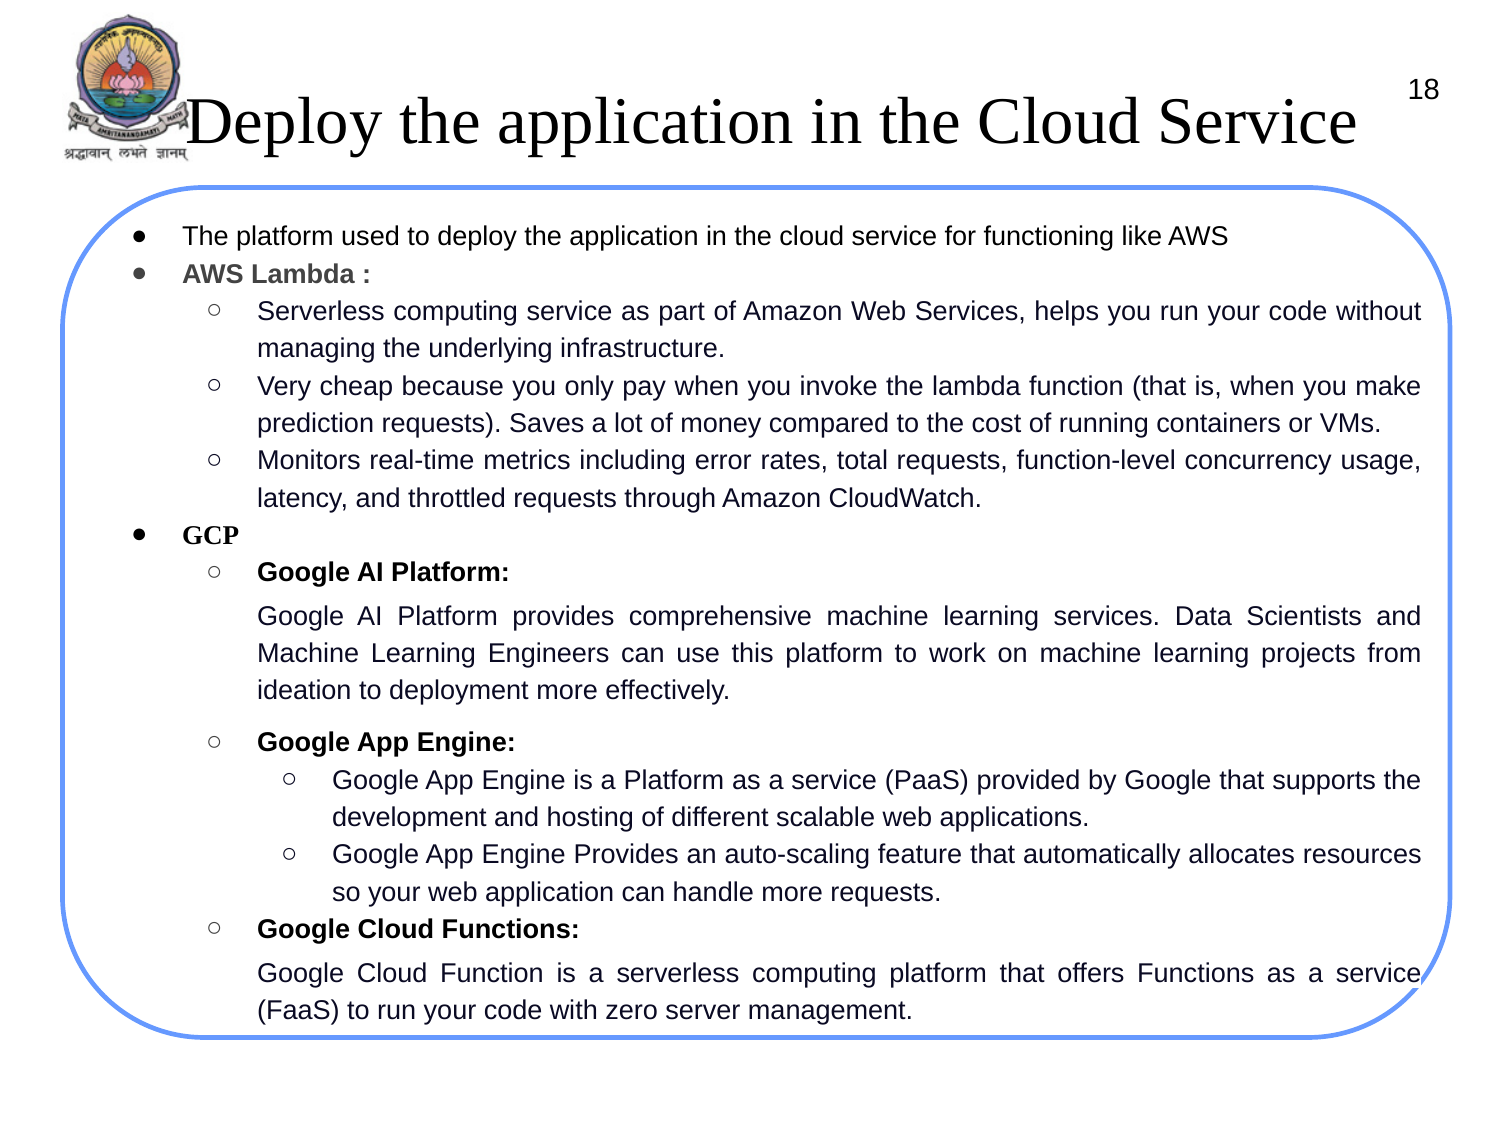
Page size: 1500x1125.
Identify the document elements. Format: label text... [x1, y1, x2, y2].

text_box The platform used to deploy the application in the cloud service for functioning like AWS AWS Lambda : Serverless computing service as part of Amazon Web Services, helps you run your code without managing the underlying infrastructure. Very cheap because you only pay when you invoke the lambda function (that is, when you make prediction requests). Saves a lot of money compared to the cost of running containers or VMs. Monitors real-time metrics including error rates, total requests, function-level concurrency usage, latency, and throttled requests through Amazon CloudWatch. GCP Google AI Platform: Google AI Platform provides comprehensive machine learning services. Data Scientists and Machine Learning Engineers can use this platform to work on machine learning projects from ideation to deployment more effectively. Google App Engine: Google App Engine is a Platform as a service (PaaS) provided by Google that supports the development and hosting of different scalable web applications. Google App Engine Provides an auto-scaling feature that automatically allocates resources so your web application can handle more requests. Google Cloud Functions: Google Cloud Function is a serverless computing platform that offers Functions as a service (FaaS) to run your code with zero server management. [92, 198, 1436, 1040]
text_box ‹#› [1398, 62, 1448, 113]
picture [62, 12, 193, 163]
text_box Deploy the application in the Cloud Service [86, 41, 1460, 192]
